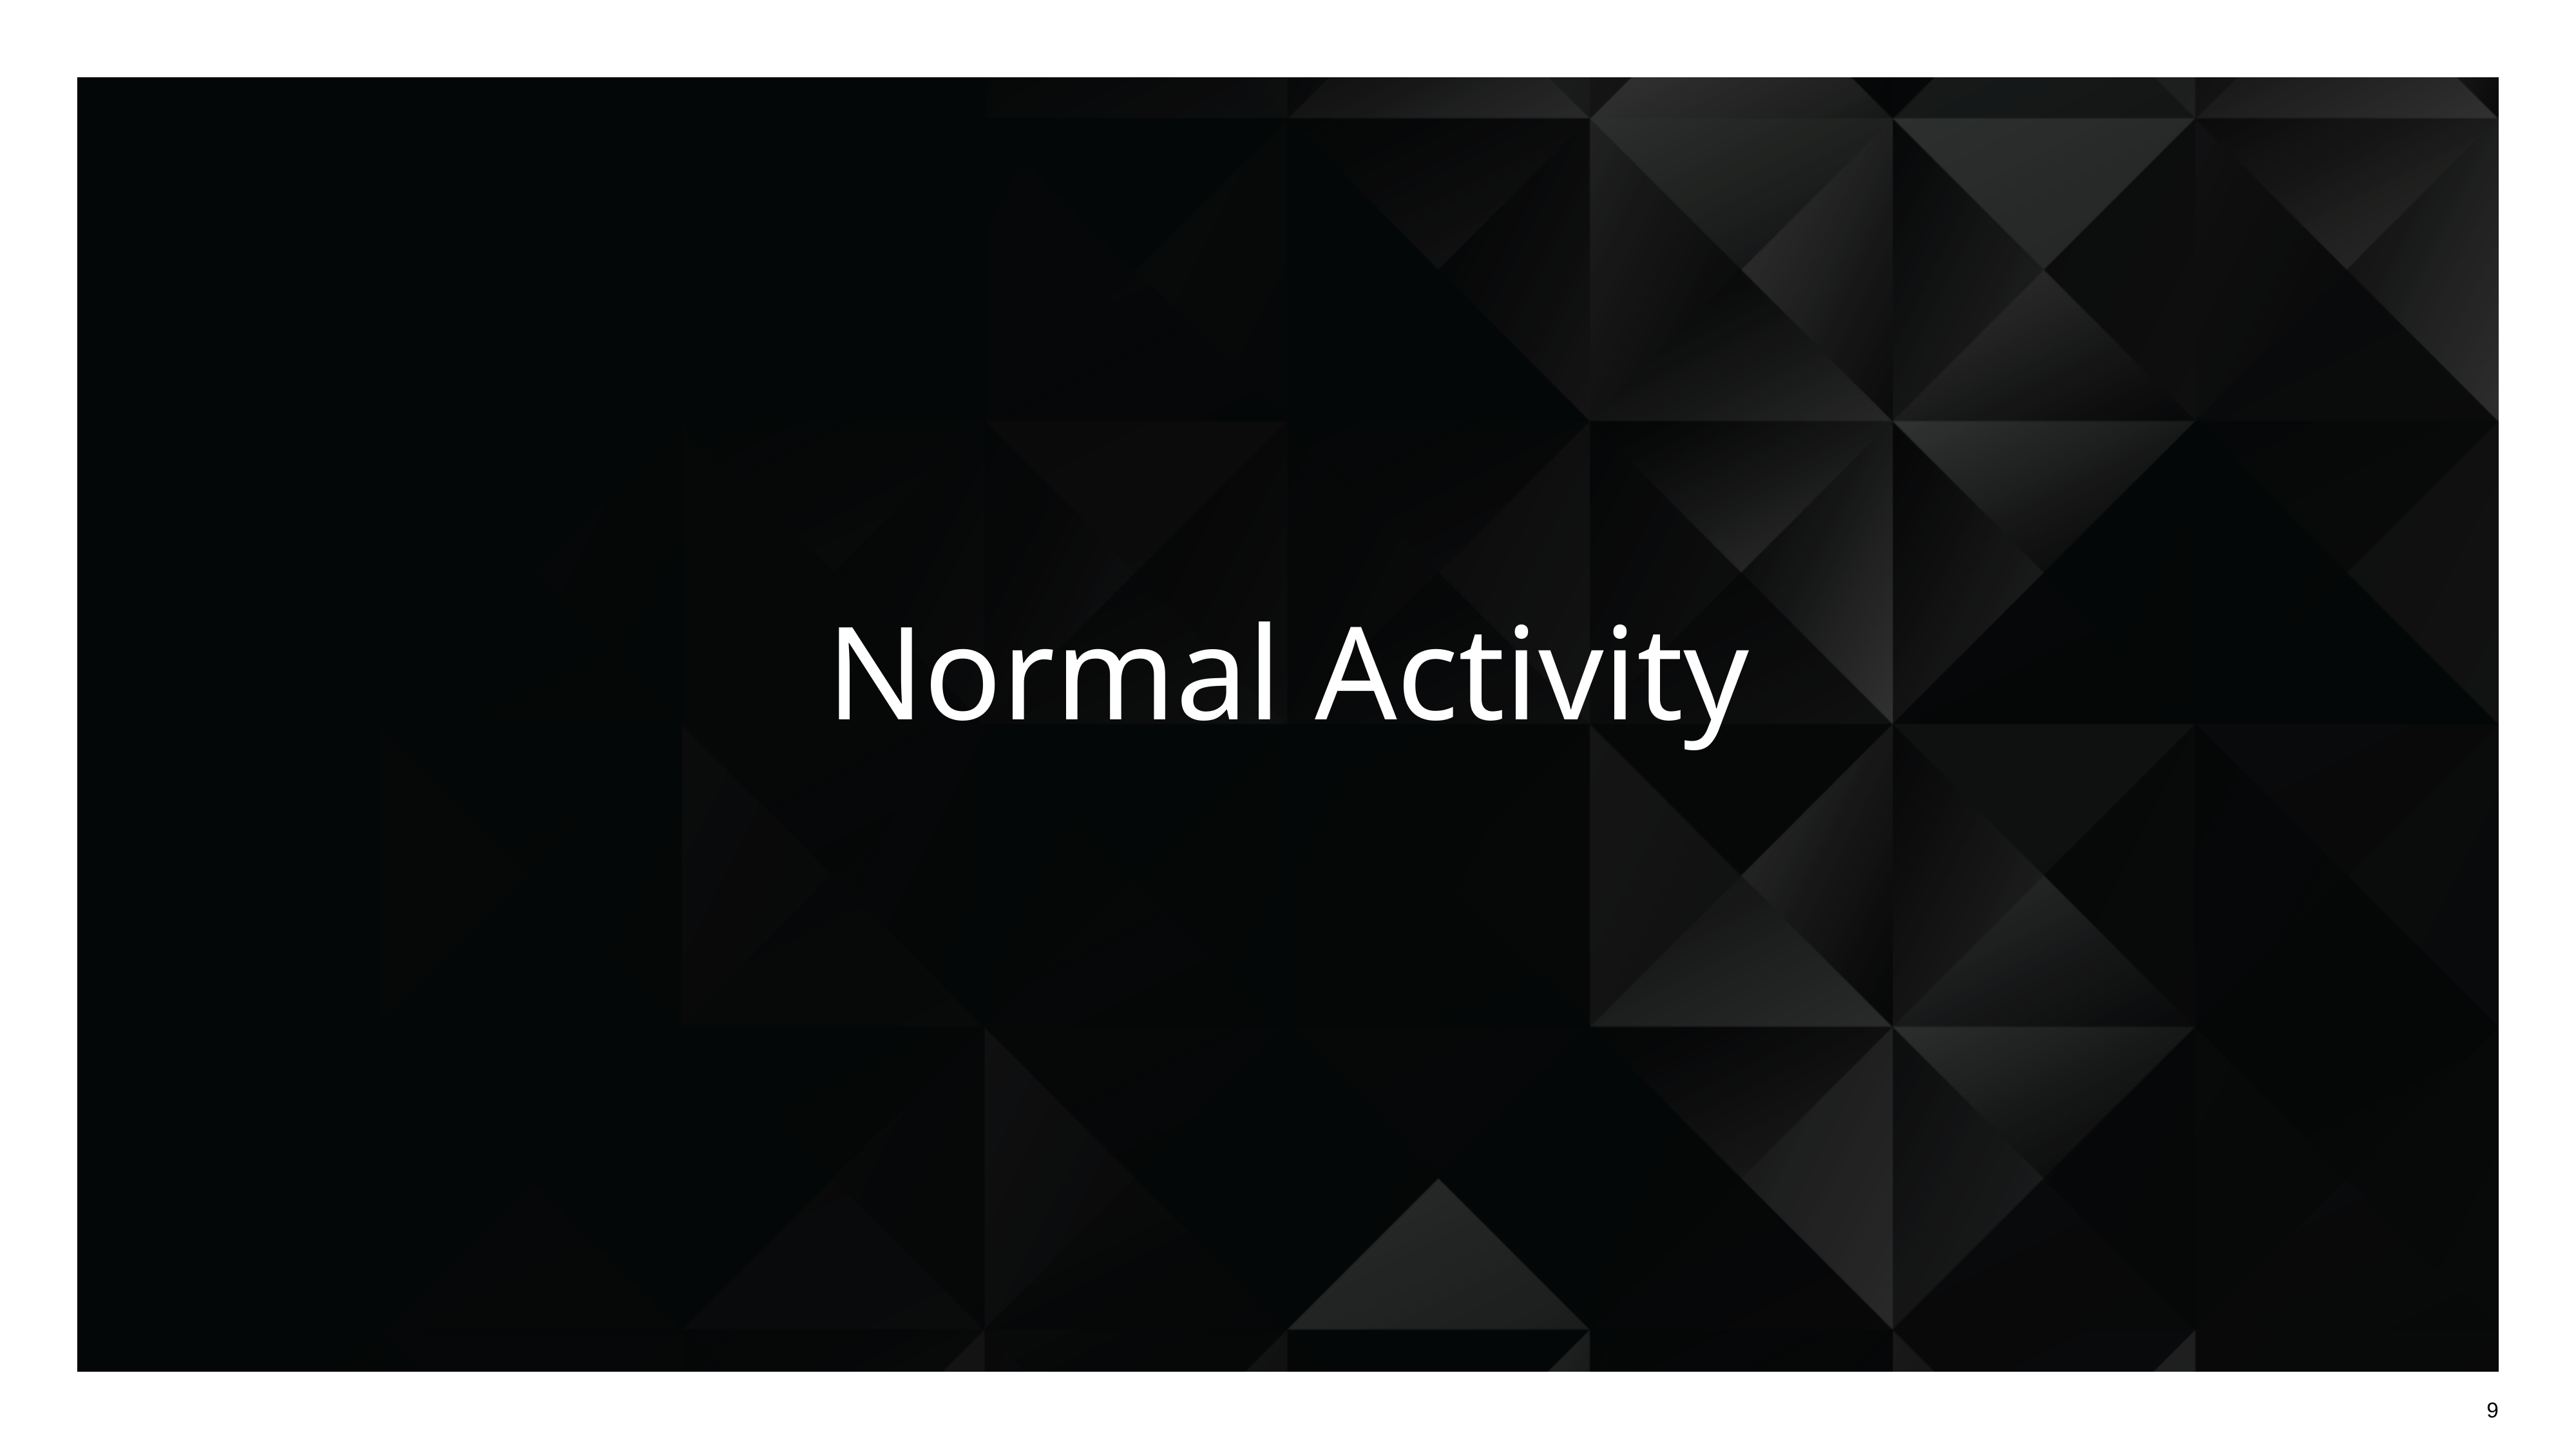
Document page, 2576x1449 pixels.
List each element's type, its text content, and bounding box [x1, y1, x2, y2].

title Normal Activity [77, 565, 2499, 789]
picture [77, 77, 2499, 1372]
text_box ‹#› [2425, 1396, 2499, 1426]
